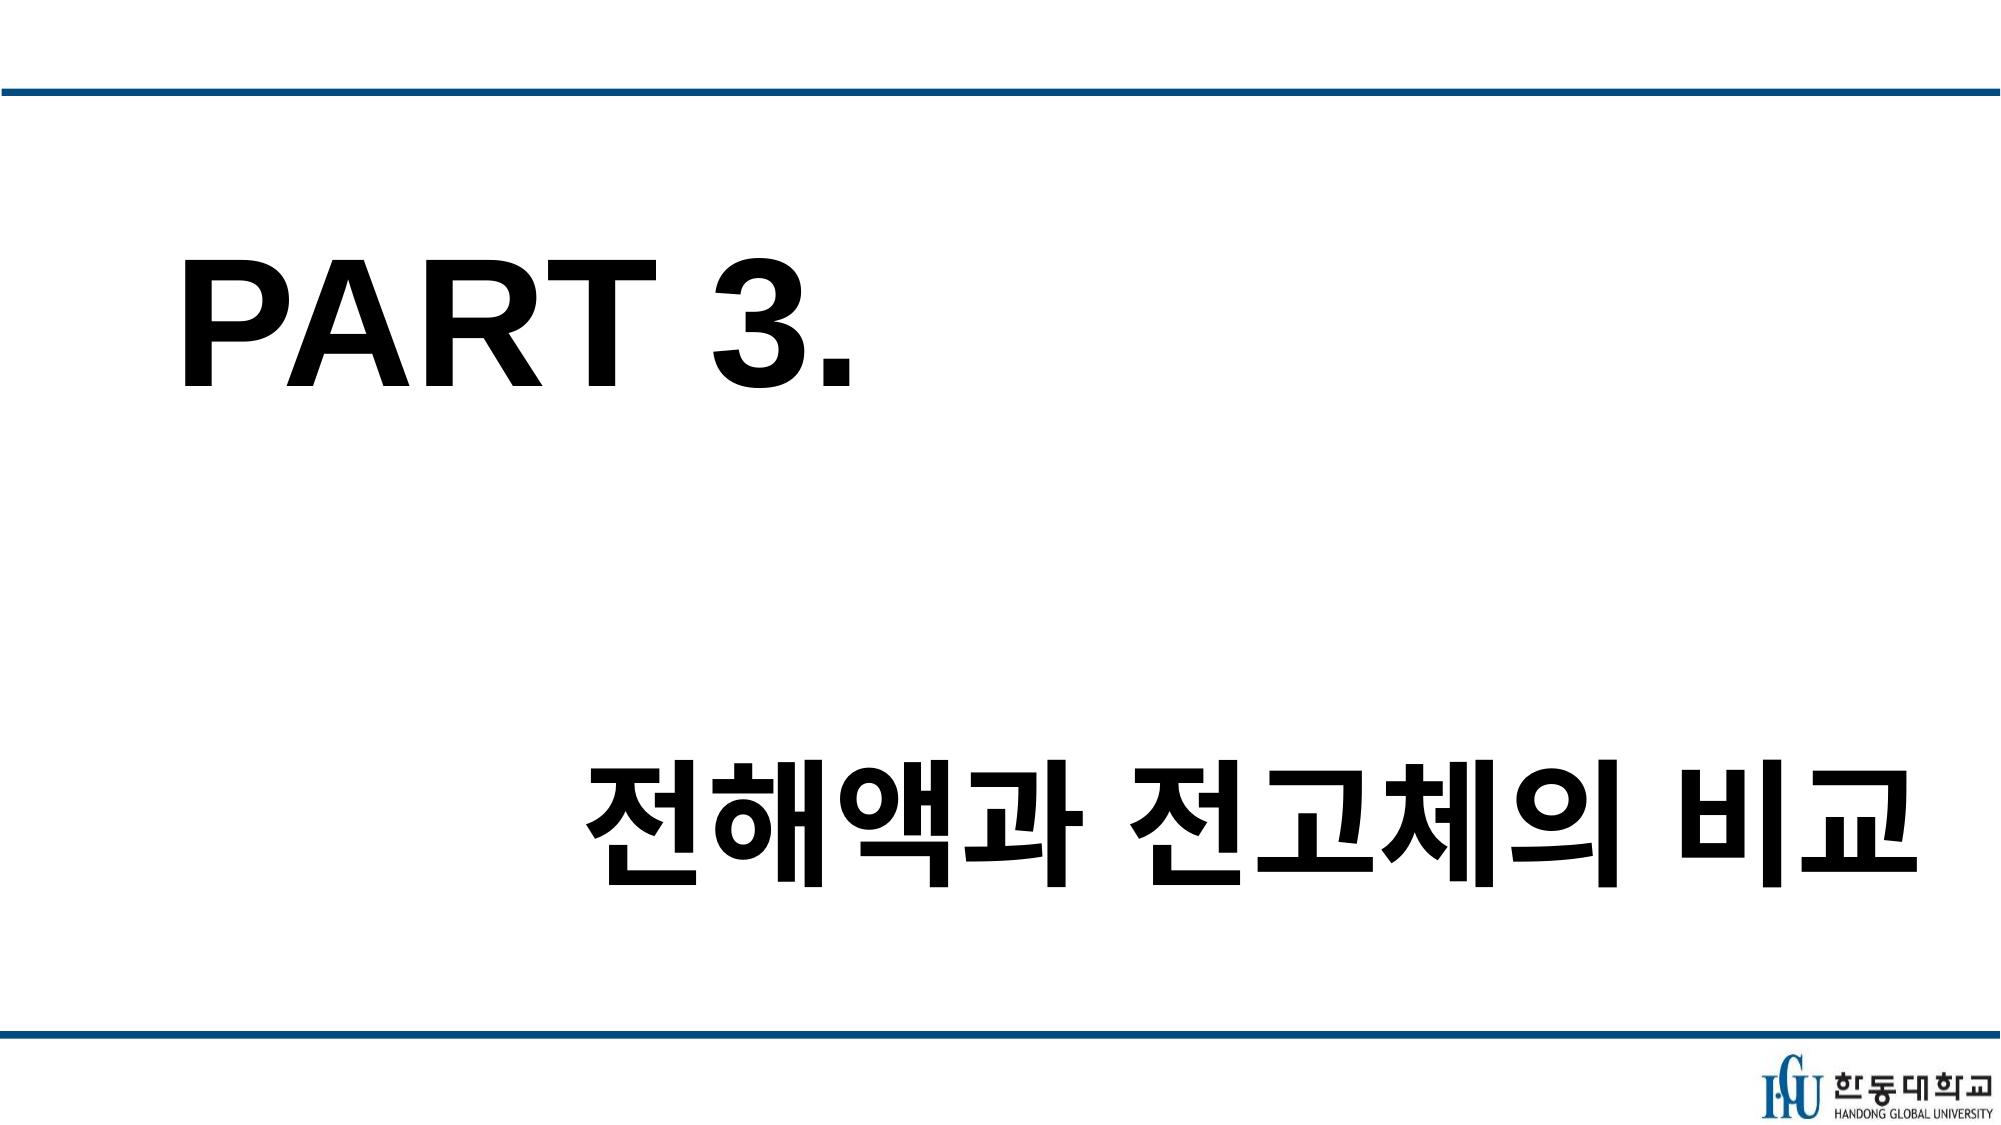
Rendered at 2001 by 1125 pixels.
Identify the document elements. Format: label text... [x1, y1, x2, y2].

picture [1754, 1049, 2000, 1125]
title 전해액과 전고체의 비교 [136, 196, 1977, 913]
text_box PART 3. [158, 196, 968, 431]
